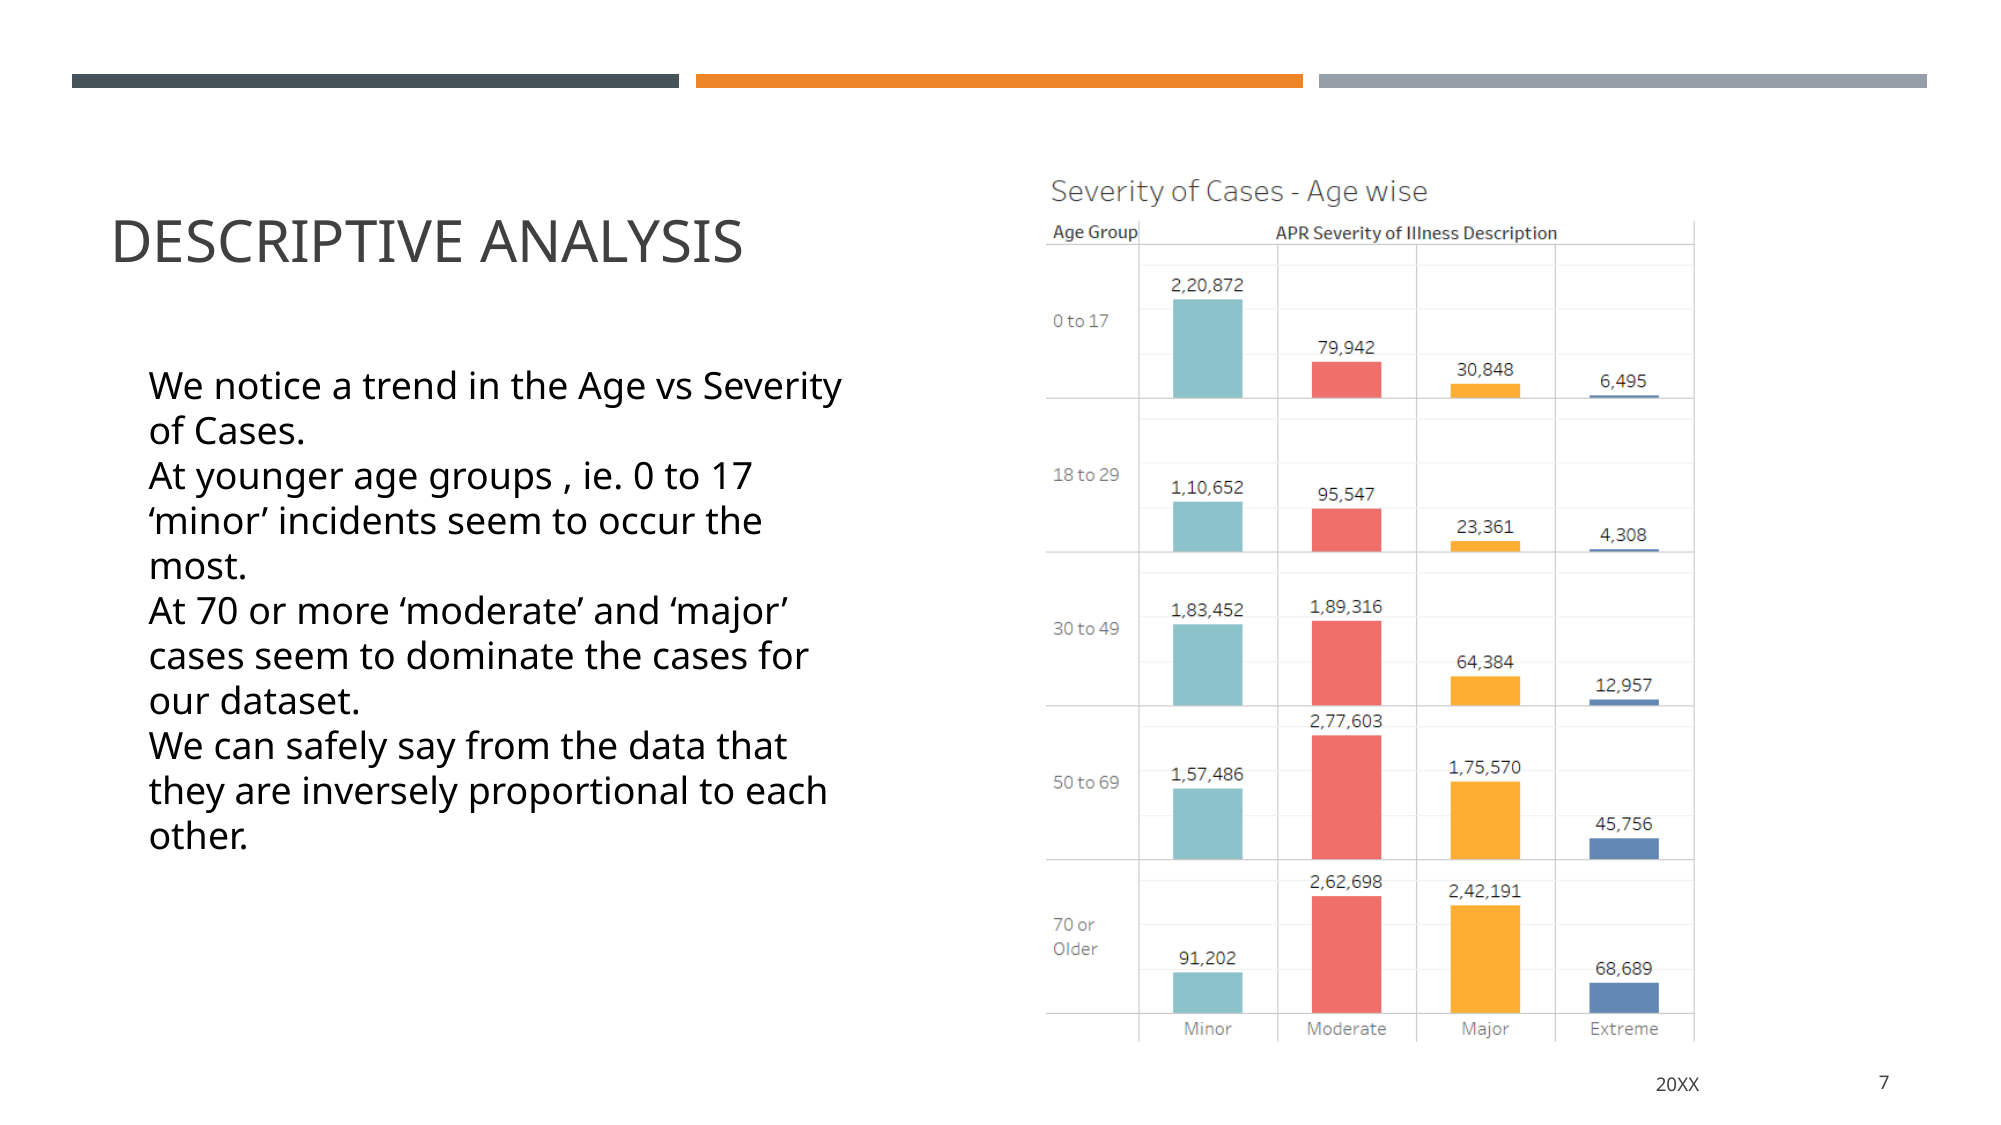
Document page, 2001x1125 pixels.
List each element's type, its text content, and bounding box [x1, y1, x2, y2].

text_box We notice a trend in the Age vs Severity of Cases. At younger age groups , ie. 0 to 17 ‘minor’ incidents seem to occur the most. At 70 or more ‘moderate’ and ‘major’ cases seem to dominate the cases for our dataset. We can safely say from the data that they are inversely proportional to each other. [133, 354, 870, 865]
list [1045, 162, 1696, 1043]
title Descriptive analysis [95, 120, 1905, 282]
slide_number 20XX [1247, 1053, 1715, 1114]
slide_number 7 [1732, 1053, 1905, 1114]
